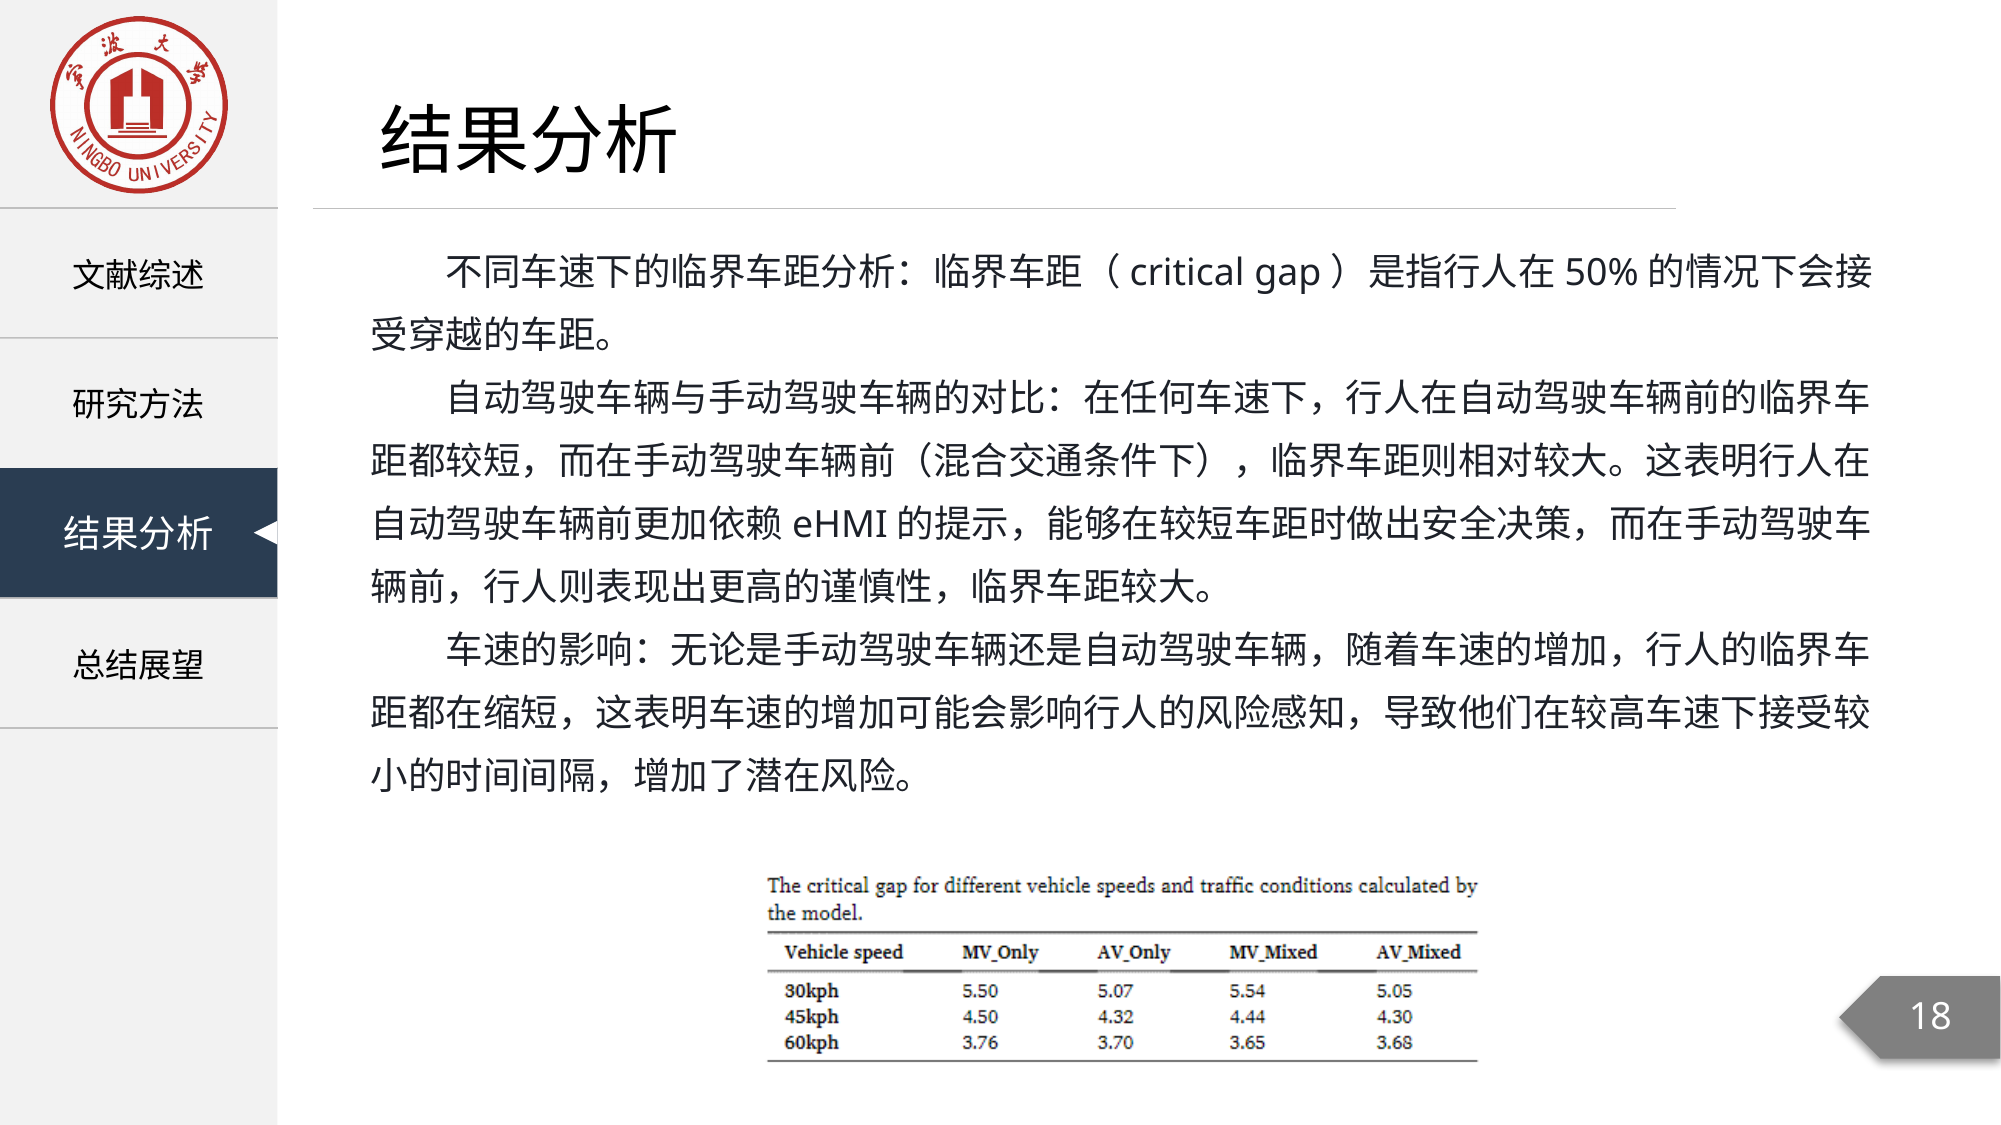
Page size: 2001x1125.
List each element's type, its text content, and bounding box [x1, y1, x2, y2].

text_box 不同车速下的临界车距分析：临界车距（critical gap）是指行人在50%的情况下会接受穿越的车距。 自动驾驶车辆与手动驾驶车辆的对比：在任何车速下，行人在自动驾驶车辆前的临界车距都较短，而在手动驾驶车辆前（混合交通条件下），临界车距则相对较大。这表明行人在自动驾驶车辆前更加依赖eHMI的提示，能够在较短车距时做出安全决策，而在手动驾驶车辆前，行人则表现出更高的谨慎性，临界车距较大。 车速的影响：无论是手动驾驶车辆还是自动驾驶车辆，随着车速的增加，行人的临界车距都在缩短，这表明车速的增加可能会影响行人的风险感知，导致他们在较高车速下接受较小的时间间隔，增加了潜在风险。 [355, 222, 1898, 804]
text_box 结果分析 [364, 85, 695, 190]
picture [50, 16, 228, 194]
picture [757, 867, 1496, 1075]
